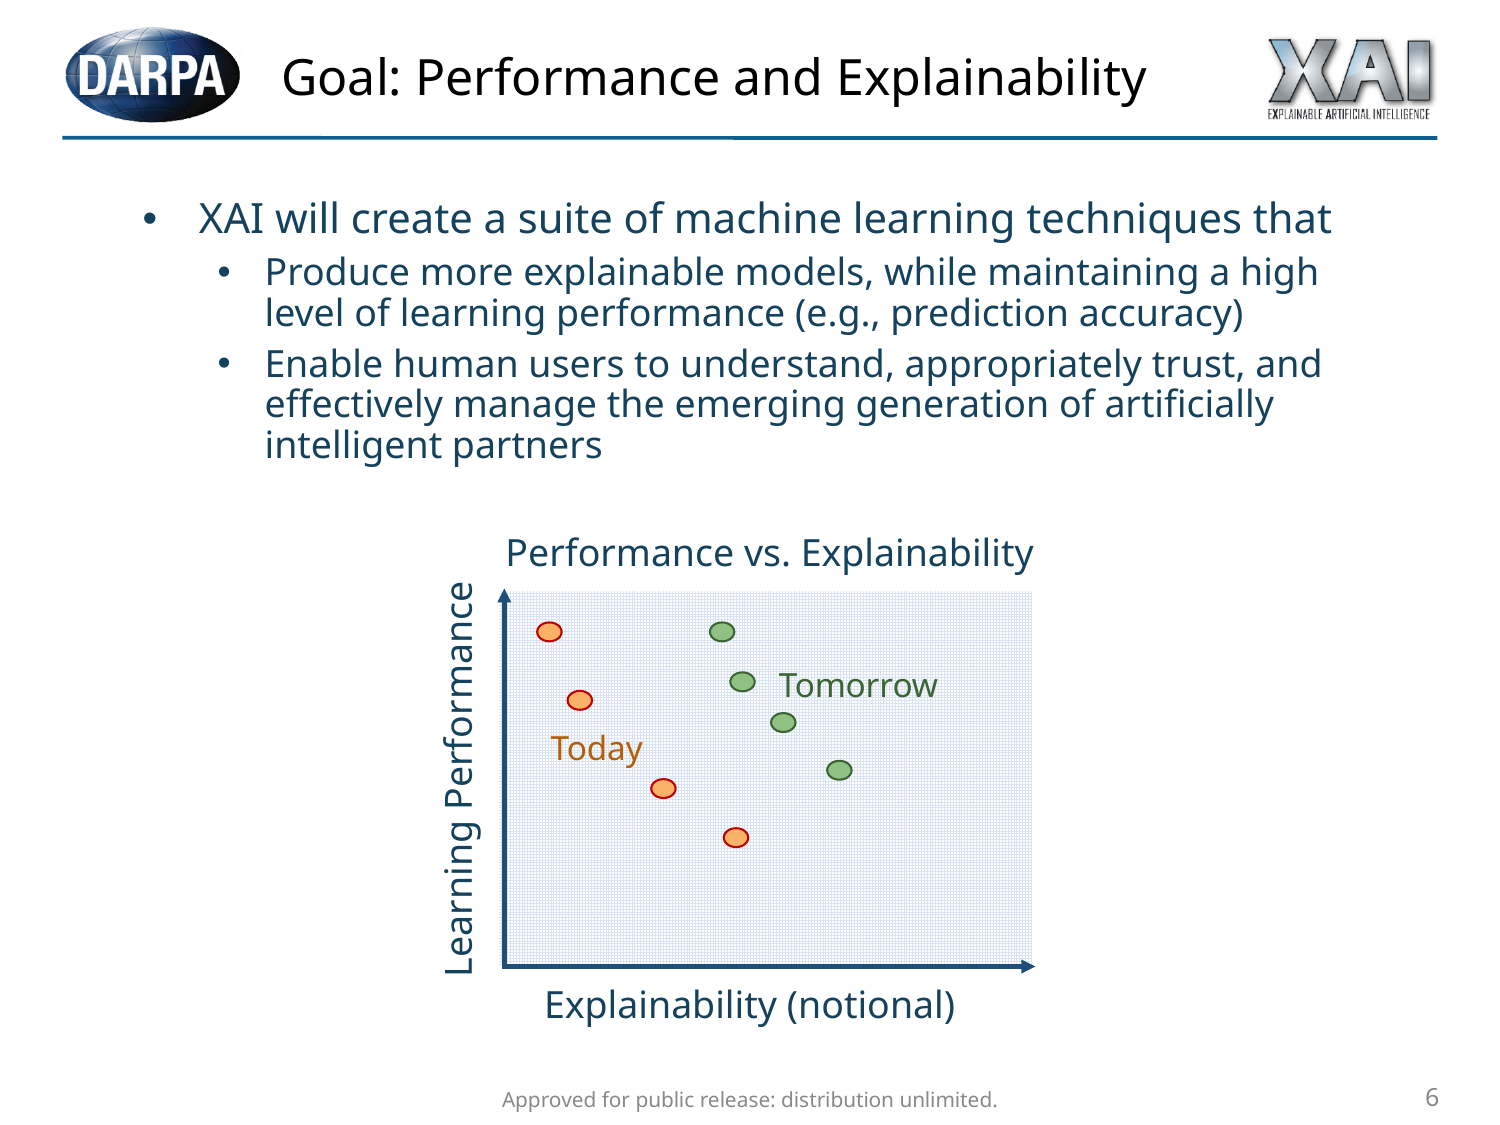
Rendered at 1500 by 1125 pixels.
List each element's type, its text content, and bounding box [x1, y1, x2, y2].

picture [63, 21, 242, 129]
slide_number 6 [1329, 1074, 1455, 1123]
title Goal: Performance and Explainability [266, 24, 1246, 126]
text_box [422, 512, 1078, 1046]
picture [1264, 35, 1438, 121]
list XAI will create a suite of machine learning techniques that Produce more explainable models, while maintaining a high level of learning performance (e.g., prediction accuracy) Enable human users to understand, appropriately trust, and effectively manage the emerging generation of artificially intelligent partners [127, 190, 1392, 484]
footer Approved for public release: distribution unlimited. [218, 1074, 1282, 1124]
